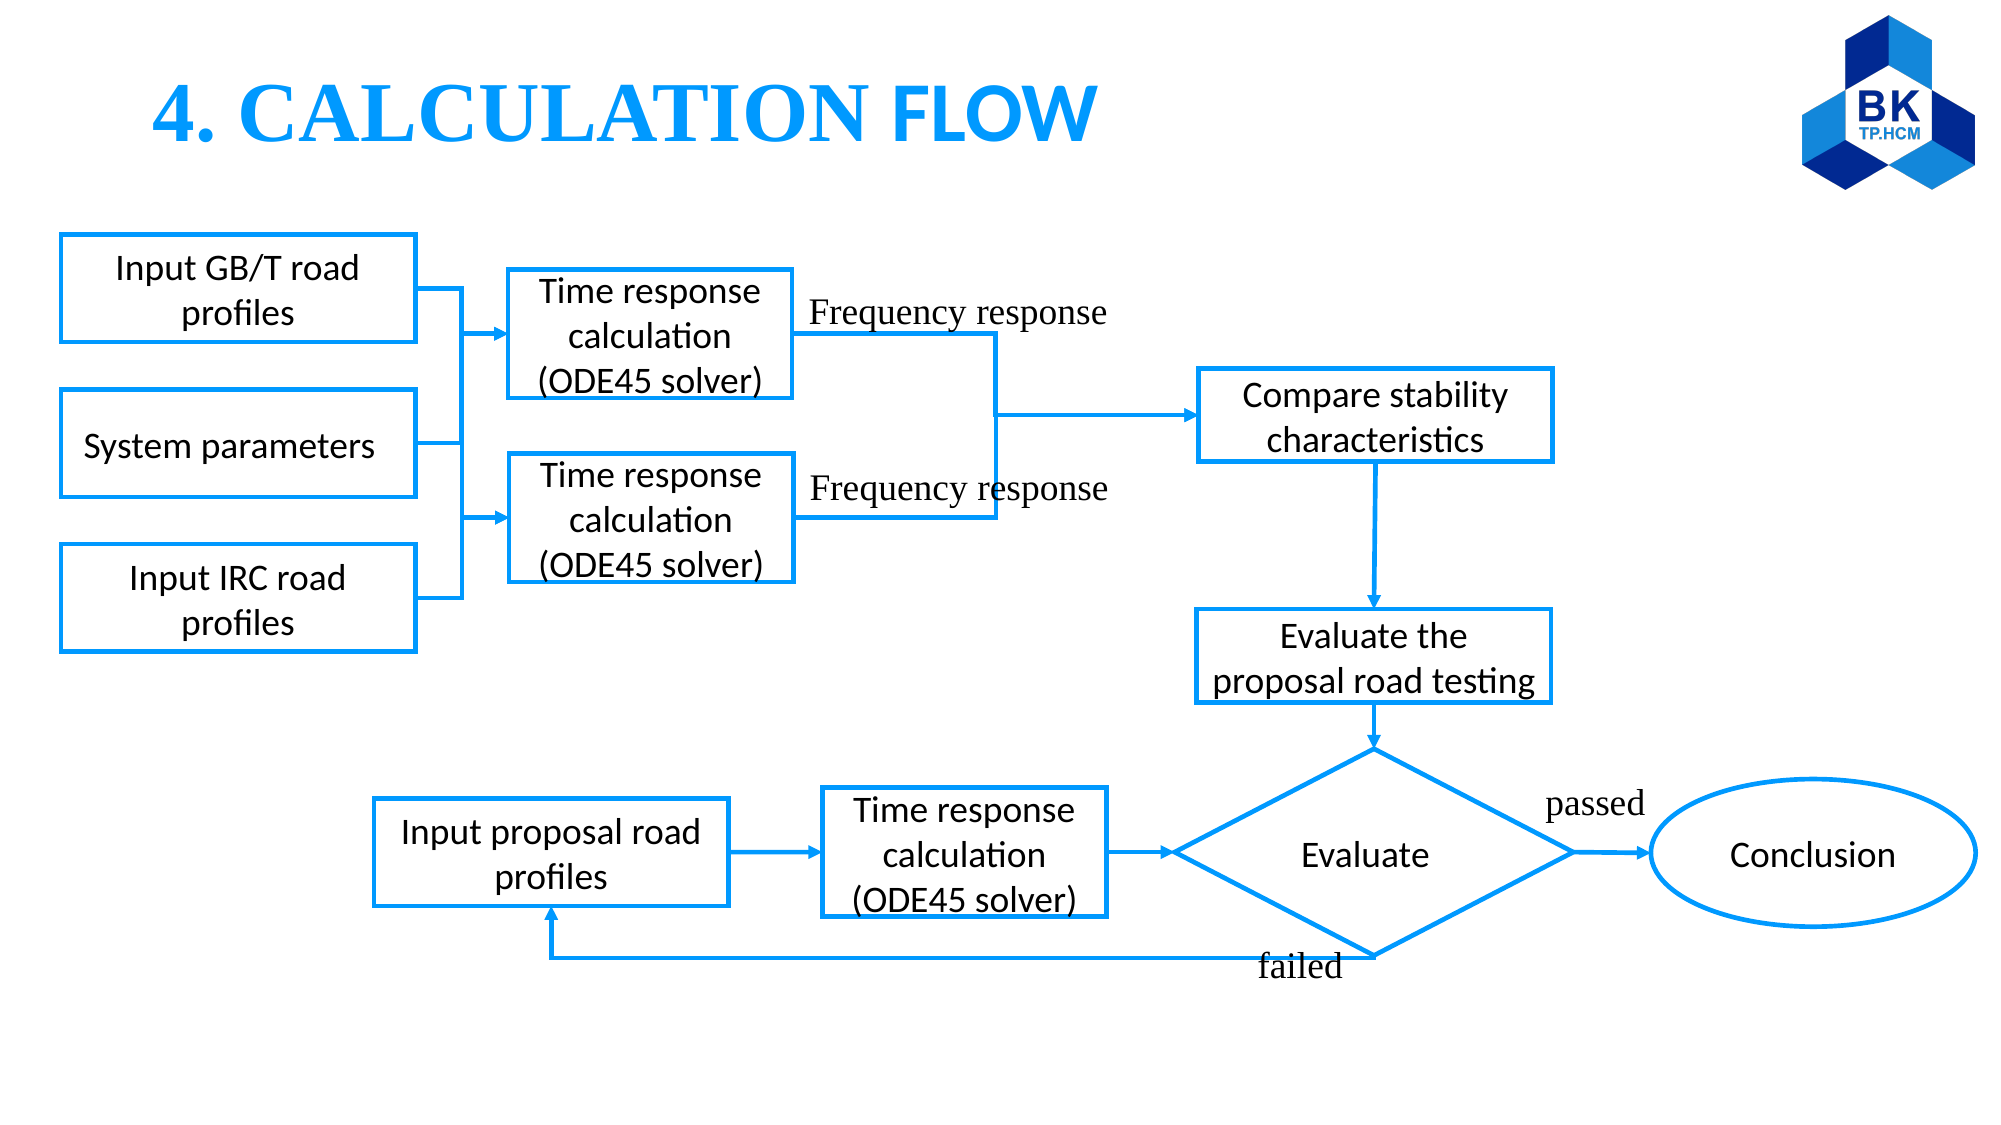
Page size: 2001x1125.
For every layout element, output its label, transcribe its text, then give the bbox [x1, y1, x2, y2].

picture [1802, 15, 1975, 190]
text_box Time response calculation (ODE45 solver) [510, 452, 794, 583]
text_box Frequency response [793, 279, 1123, 333]
text_box Input proposal road profiles [373, 797, 729, 907]
text_box passed [1530, 770, 1661, 831]
text_box Input IRC road profiles [60, 543, 416, 653]
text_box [792, 333, 1199, 416]
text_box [793, 415, 1199, 518]
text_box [937, 519, 988, 1125]
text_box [415, 517, 510, 598]
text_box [415, 443, 510, 517]
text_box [415, 288, 509, 333]
text_box Time response calculation (ODE45 solver) [821, 787, 937, 918]
text_box Time response calculation (ODE45 solver) [988, 787, 1107, 918]
text_box Evaluate the proposal road testing [1196, 608, 1552, 703]
text_box Compare stability characteristics [1199, 368, 1554, 463]
title 4. CALCULATION FLOW [137, 59, 1863, 168]
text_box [415, 333, 509, 443]
text_box Conclusion [1649, 778, 1977, 928]
text_box Time response calculation (ODE45 solver) [507, 268, 793, 399]
text_box Input GB/T road profiles [60, 233, 416, 343]
text_box failed [1242, 933, 1359, 994]
